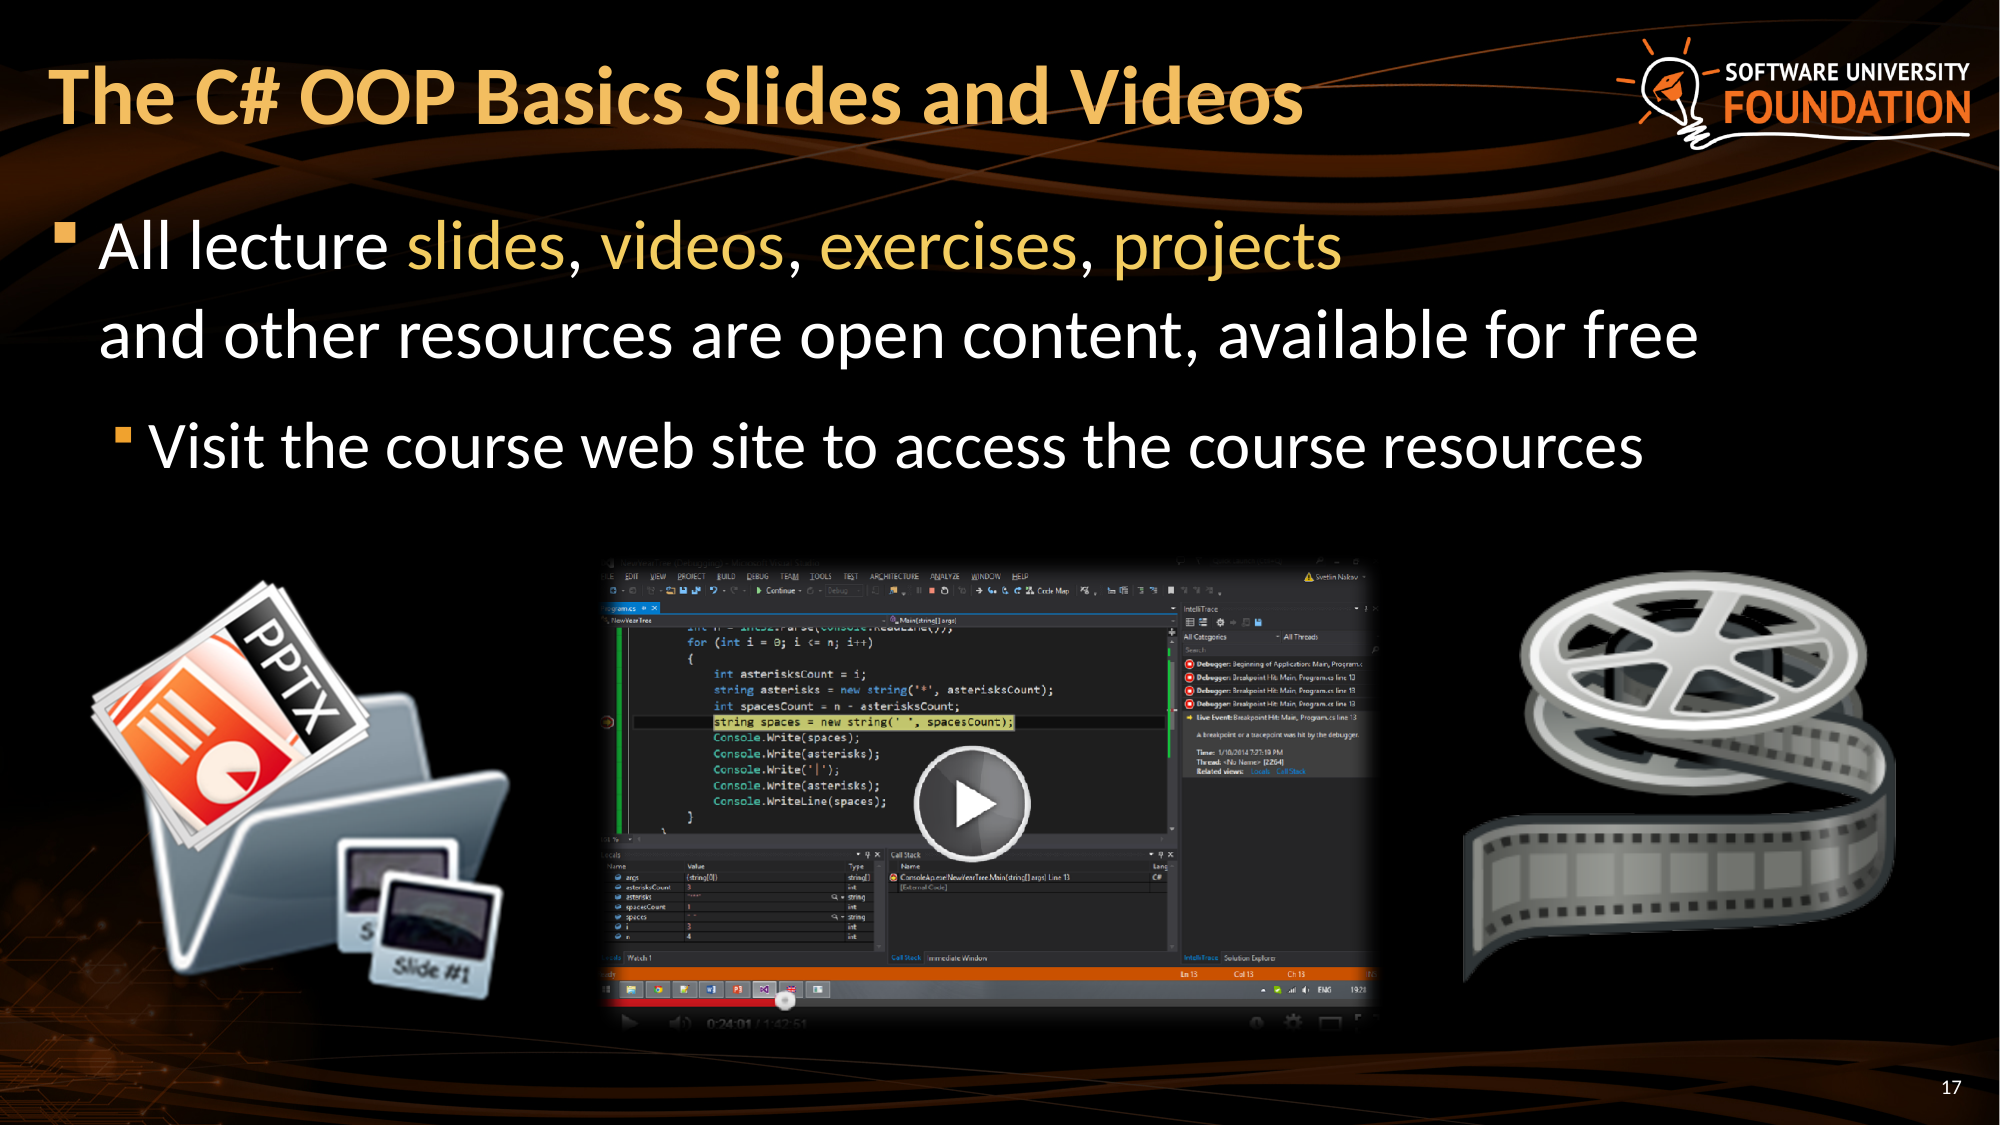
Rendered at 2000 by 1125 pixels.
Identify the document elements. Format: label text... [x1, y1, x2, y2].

title The C# OOP Basics Slides and Videos [30, 6, 1602, 189]
list All lecture slides, videos, exercises, projects and other resources are open content, available for free Visit the course web site to access the course resources [31, 188, 1968, 1103]
picture [0, 0, 2000, 1125]
